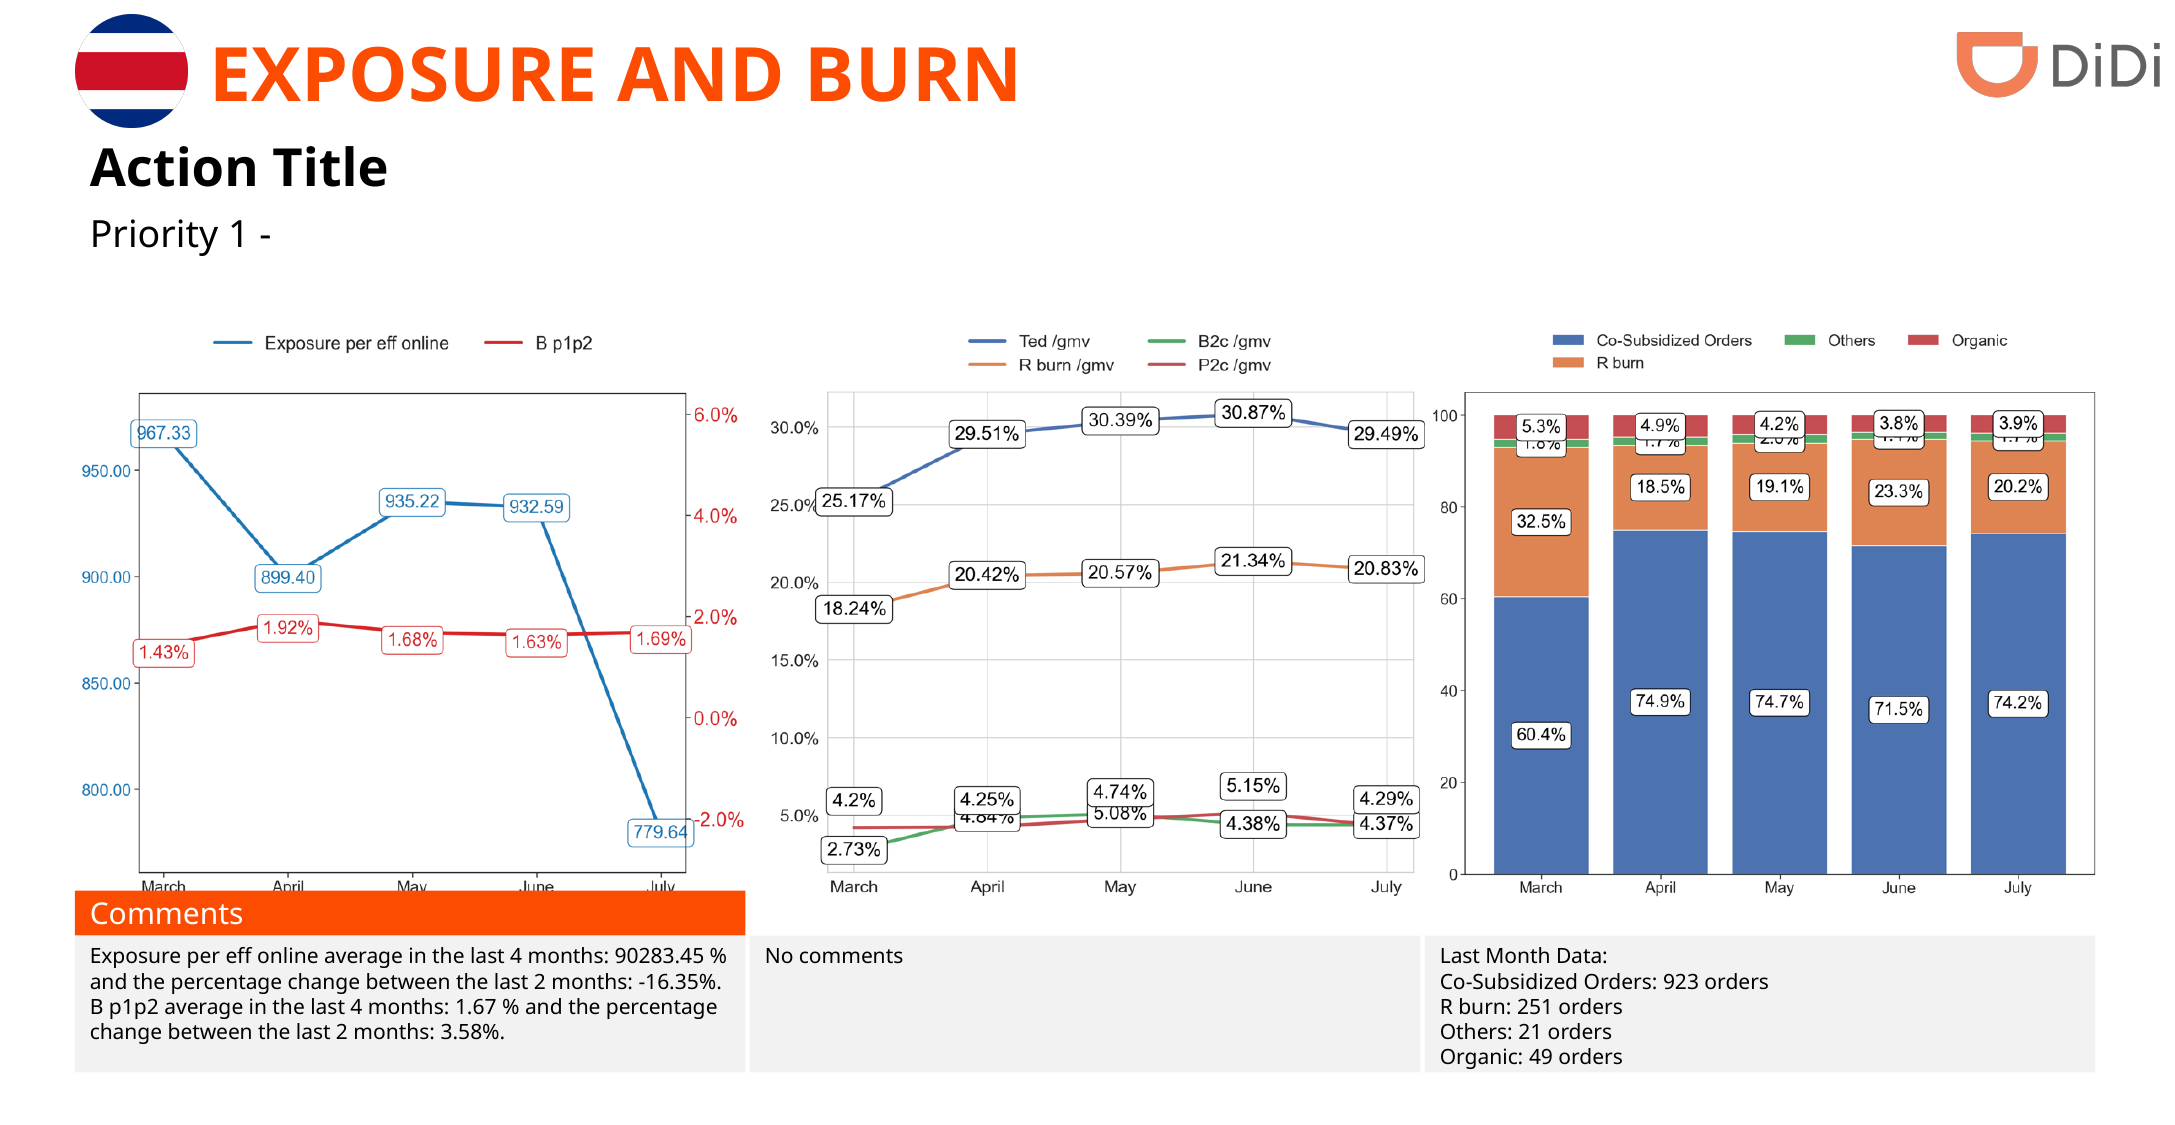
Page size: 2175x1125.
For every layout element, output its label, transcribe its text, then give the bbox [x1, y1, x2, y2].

picture [74, 14, 188, 128]
text_box EXPOSURE AND BURN [194, 15, 1800, 127]
text_box Comments [74, 921, 746, 936]
text_box Action Title [74, 127, 2175, 202]
text_box Exposure per eff online average in the last 4 months: 90283.45 % and the percentage change between the last 2 months: -16.35%. B p1p2 average in the last 4 months: 1.67 % and the percentage change between the last 2 months: 3.58%. [74, 936, 746, 1073]
text_box Last Month Data: Co-Subsidized Orders: 923 orders R burn: 251 orders Others: 21 orders Organic: 49 orders [1424, 935, 2096, 1073]
text_box No comments [749, 935, 1421, 1073]
text_box Priority 1 - [74, 202, 2175, 263]
picture [74, 322, 2101, 914]
picture [1949, 1, 2175, 129]
